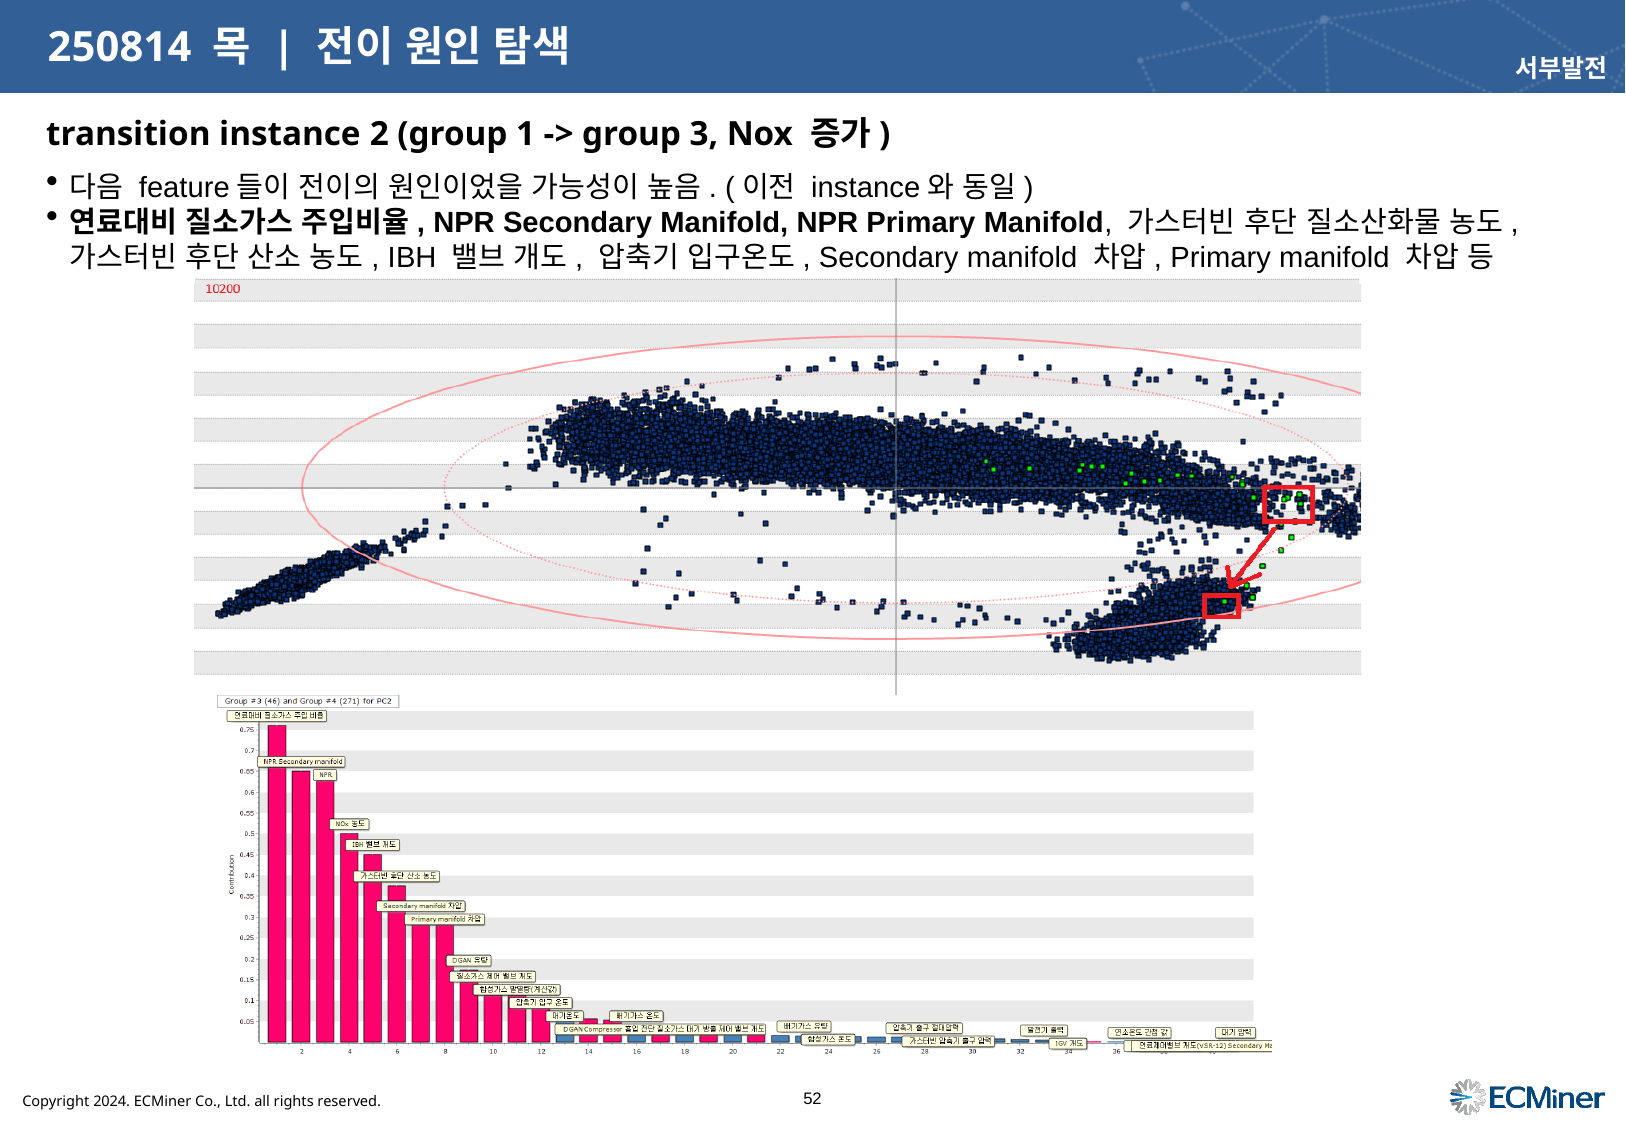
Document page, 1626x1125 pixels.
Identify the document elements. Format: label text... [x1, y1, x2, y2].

list 서부발전 [1137, 44, 1622, 91]
text_box 다음 feature들이 전이의 원인이었을 가능성이 높음. (이전 instance와 동일) 연료대비 질소가스 주입비율, NPR Secondary Manifold, NPR Primary Manifold, 가스터빈 후단 질소산화물 농도, 가스터빈 후단 산소 농도, IBH 밸브 개도, 압축기 입구온도, Secondary manifold 차압, Primary manifold 차압 등 [45, 168, 1592, 274]
picture [193, 259, 1381, 1054]
picture [1450, 1079, 1605, 1115]
list transition instance 2 (group 1 -> group 3, Nox 증가) [34, 93, 1581, 160]
title 250814 목 | 전이 원인 탐색 [32, 12, 1435, 79]
picture [0, 0, 1625, 93]
